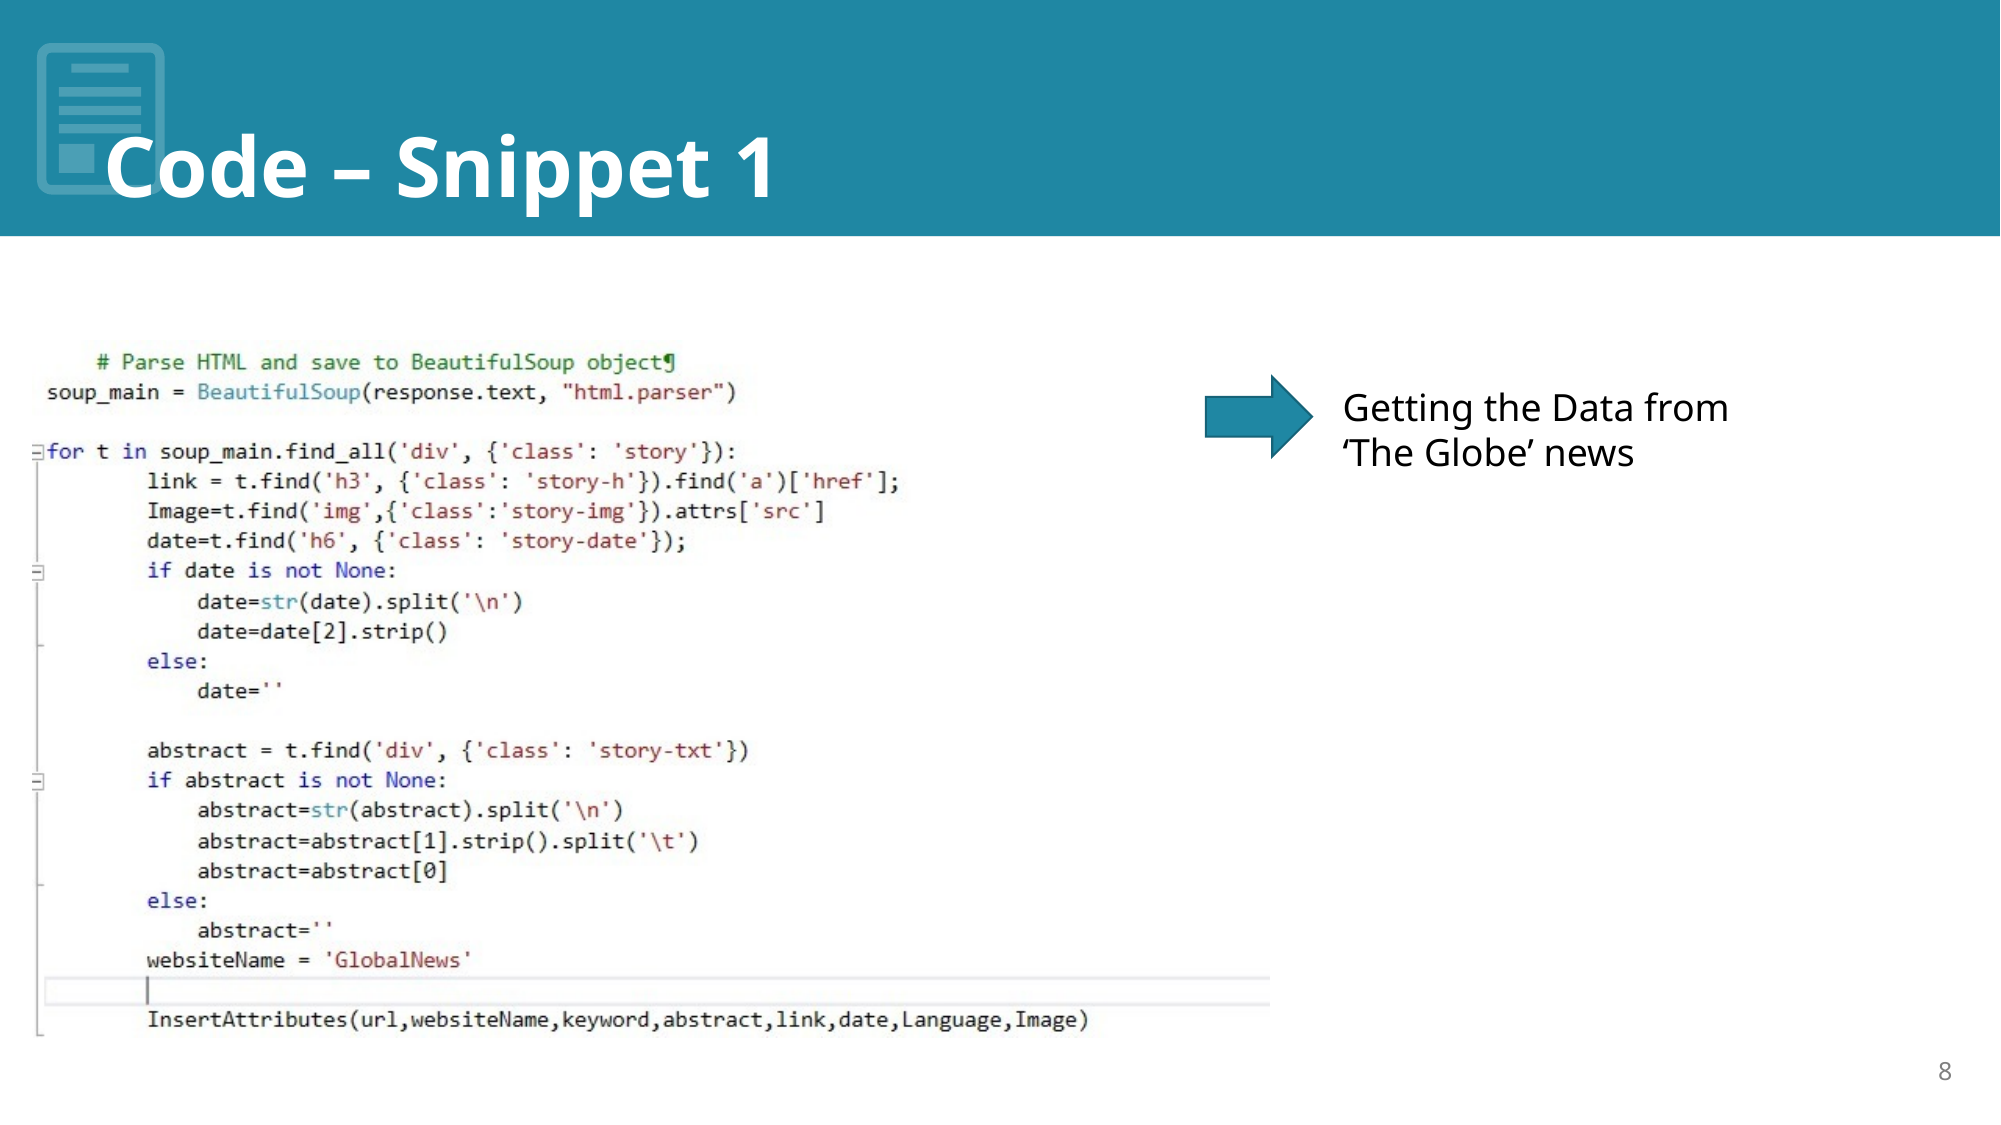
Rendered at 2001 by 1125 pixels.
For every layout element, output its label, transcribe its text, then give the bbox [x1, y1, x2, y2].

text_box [36, 43, 165, 195]
text_box [0, 0, 2000, 237]
title Code – Snippet 1 [88, 118, 1567, 225]
slide_number 8 [1887, 1042, 1968, 1103]
text_box [1270, 374, 1314, 460]
text_box Getting the Data from ‘The Globe’ news [1327, 376, 1830, 482]
picture [32, 340, 1270, 1038]
